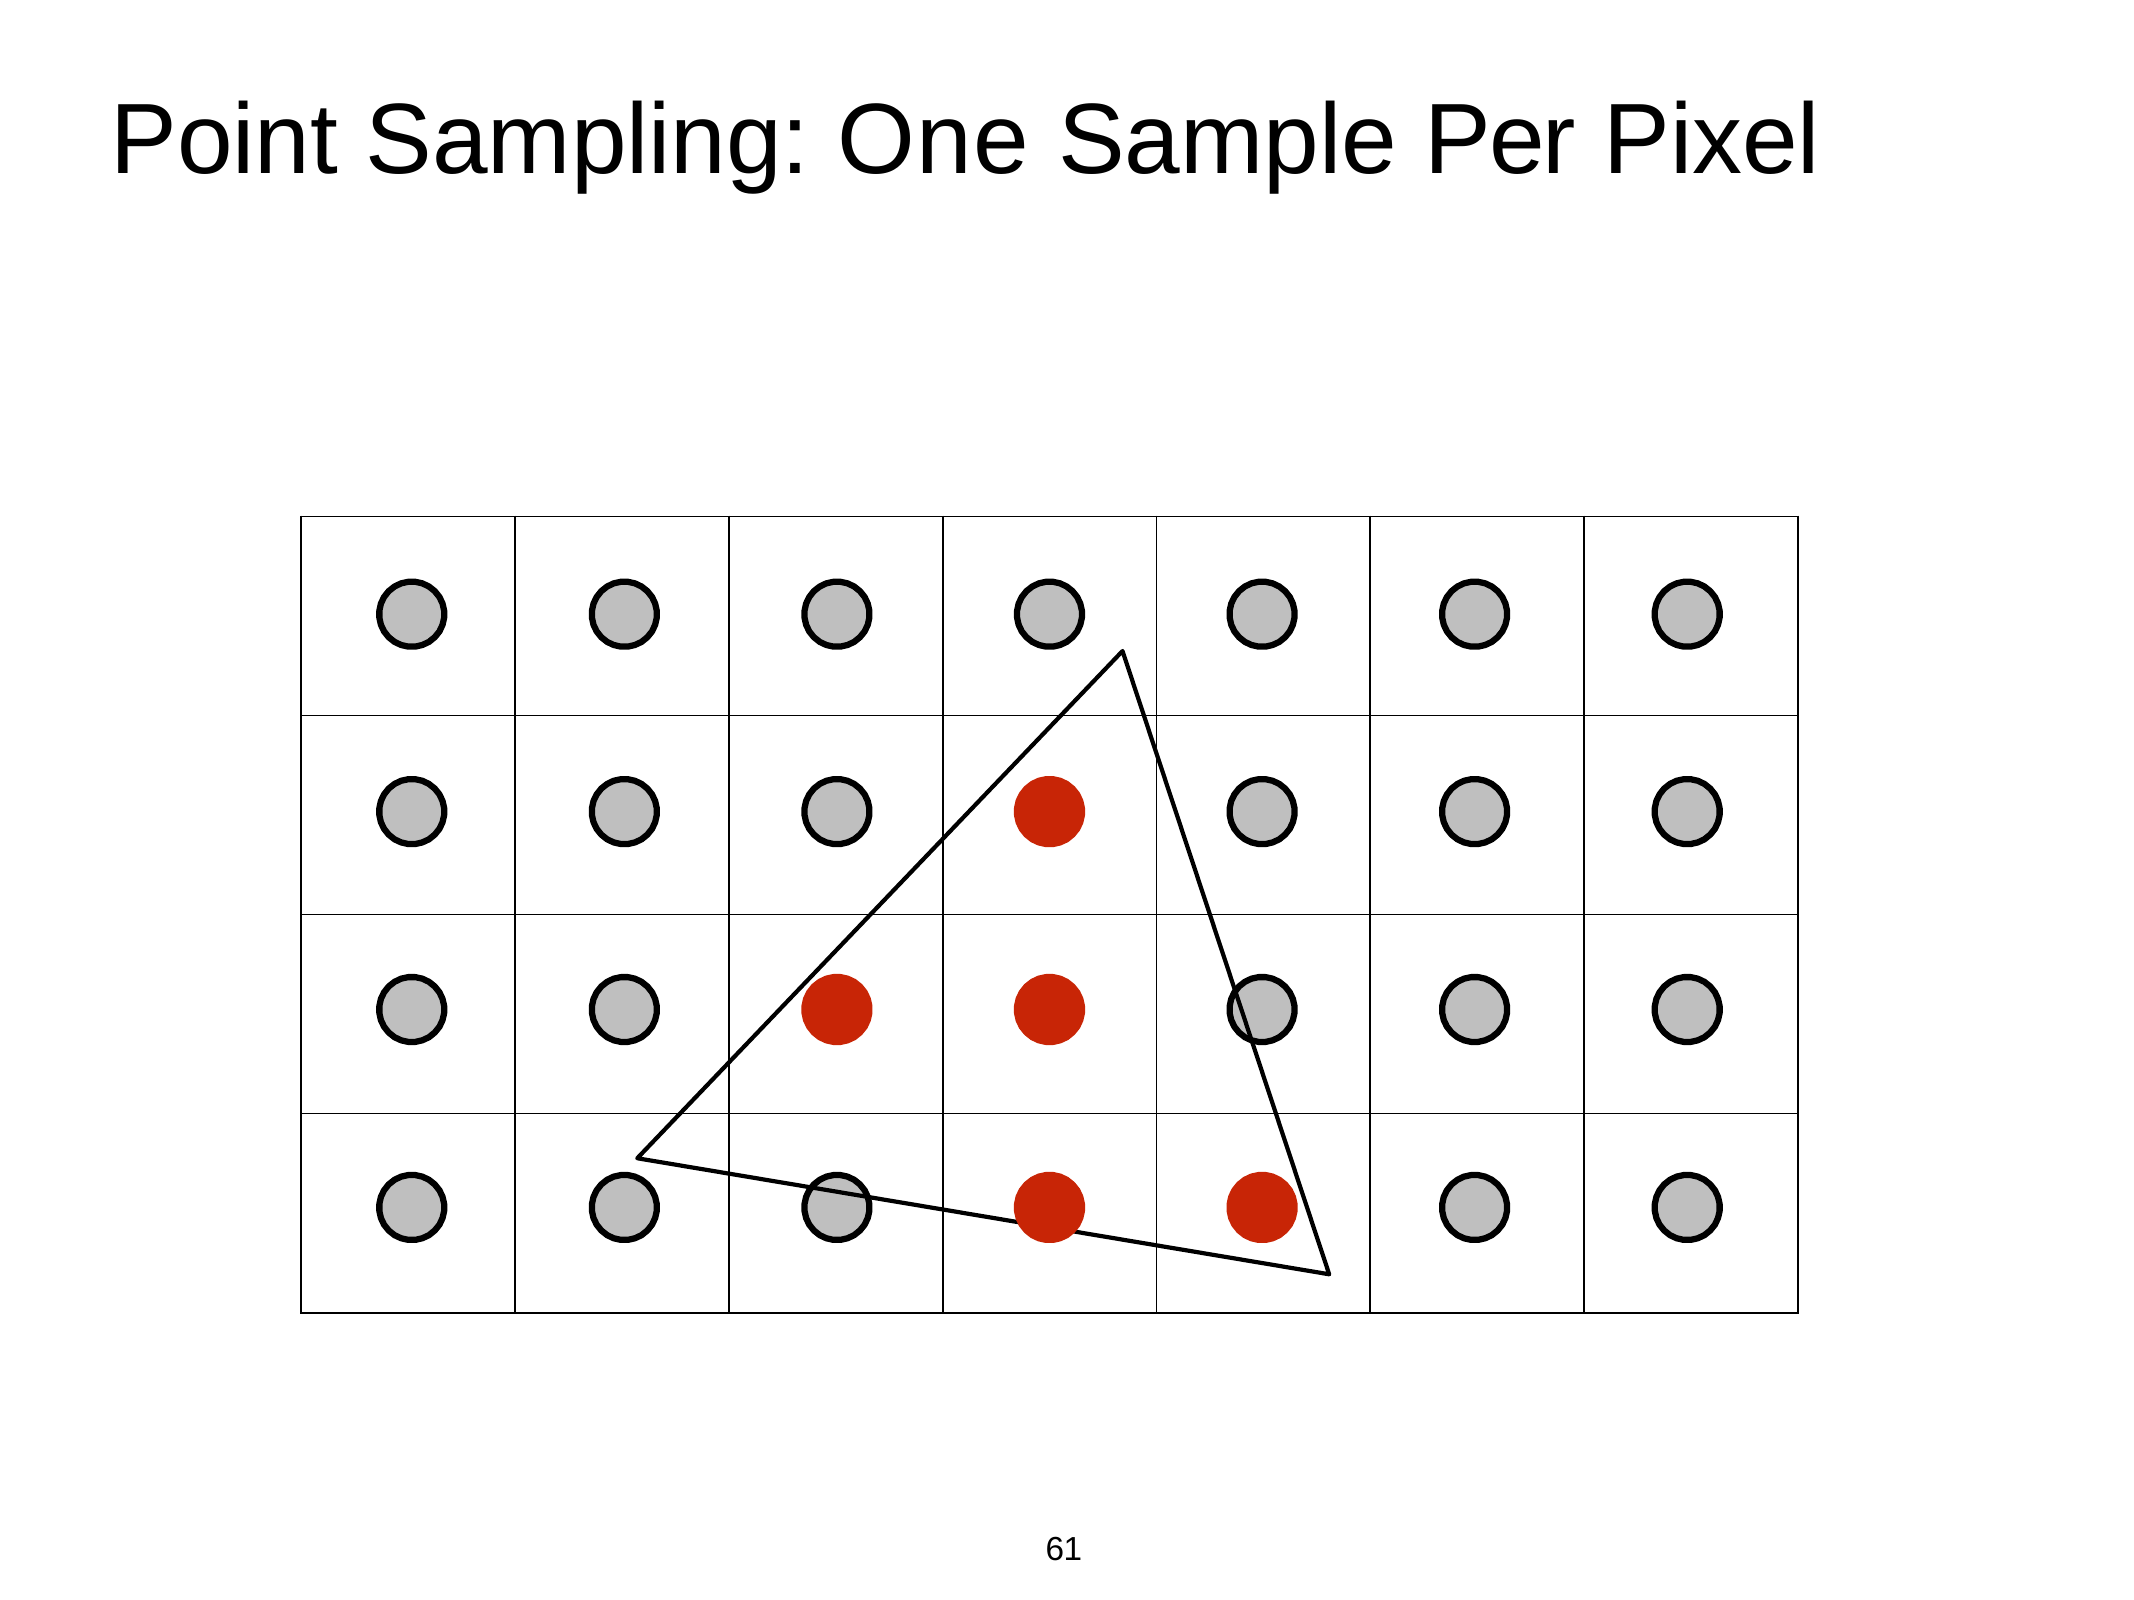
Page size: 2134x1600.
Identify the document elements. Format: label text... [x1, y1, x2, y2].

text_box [1438, 578, 1511, 651]
table_cell [1335, 915, 1369, 1113]
table_cell [1157, 1114, 1369, 1312]
table_header [730, 517, 942, 577]
table_cell [1371, 1114, 1583, 1312]
table_cell [516, 915, 583, 1113]
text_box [375, 775, 448, 848]
table_cell [302, 1114, 514, 1312]
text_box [1651, 973, 1724, 1046]
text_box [375, 578, 448, 651]
table_cell [1335, 716, 1369, 914]
title Point Sampling: One Sample Per Pixel [108, 71, 2025, 342]
table_cell [1585, 915, 1797, 1113]
table_cell [516, 1114, 728, 1312]
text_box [1651, 578, 1724, 651]
table_cell [302, 915, 514, 1113]
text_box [375, 1171, 448, 1244]
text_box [1438, 775, 1511, 848]
table_cell [730, 1285, 942, 1312]
table_header [944, 517, 1156, 577]
table_cell [1585, 1114, 1797, 1312]
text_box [1438, 973, 1511, 1046]
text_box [1651, 1171, 1724, 1244]
table_header [516, 517, 728, 715]
table_header [1371, 517, 1583, 715]
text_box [375, 973, 448, 1046]
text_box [1651, 775, 1724, 848]
table_header [1585, 517, 1797, 715]
table_cell [944, 1285, 1156, 1312]
table_cell [1371, 915, 1583, 1113]
table_cell [302, 716, 514, 914]
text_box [588, 578, 1332, 1277]
table_header [302, 517, 514, 715]
table_cell [1585, 716, 1797, 914]
table_cell [1371, 716, 1583, 914]
slide_number 61 [1015, 1526, 1094, 1600]
table_cell [516, 716, 583, 914]
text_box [1438, 1171, 1511, 1244]
table_header [1157, 517, 1369, 715]
